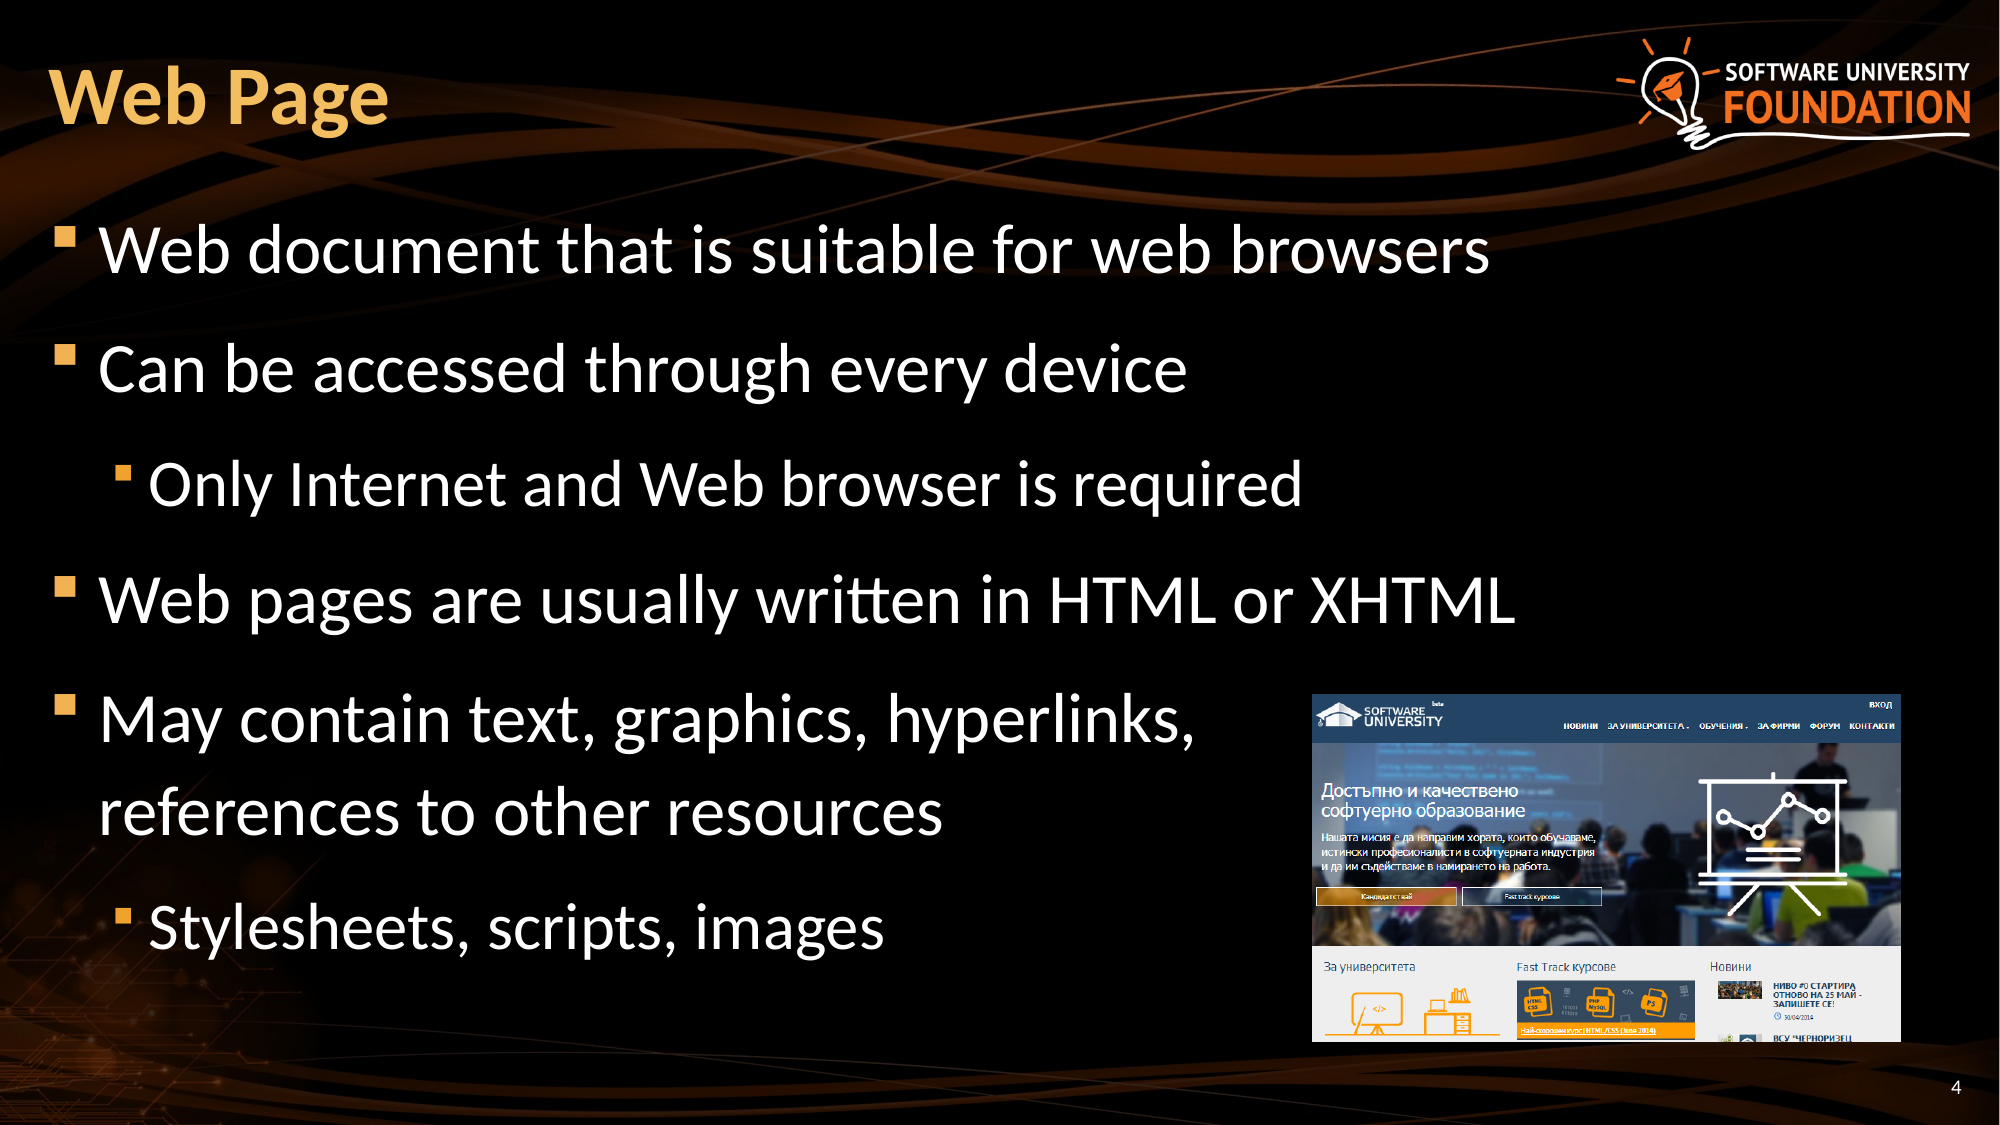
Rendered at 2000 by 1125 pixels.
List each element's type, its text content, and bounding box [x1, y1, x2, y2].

picture [0, 0, 2000, 1125]
slide_number 4 [1897, 1070, 1968, 1103]
title Web Page [30, 6, 1602, 189]
list Web document that is suitable for web browsers Can be accessed through every device Only Internet and Web browser is required Web pages are usually written in HTML or XHTML May contain text, graphics, hyperlinks, references to other resources Stylesheets, scripts, images [31, 188, 1968, 1103]
